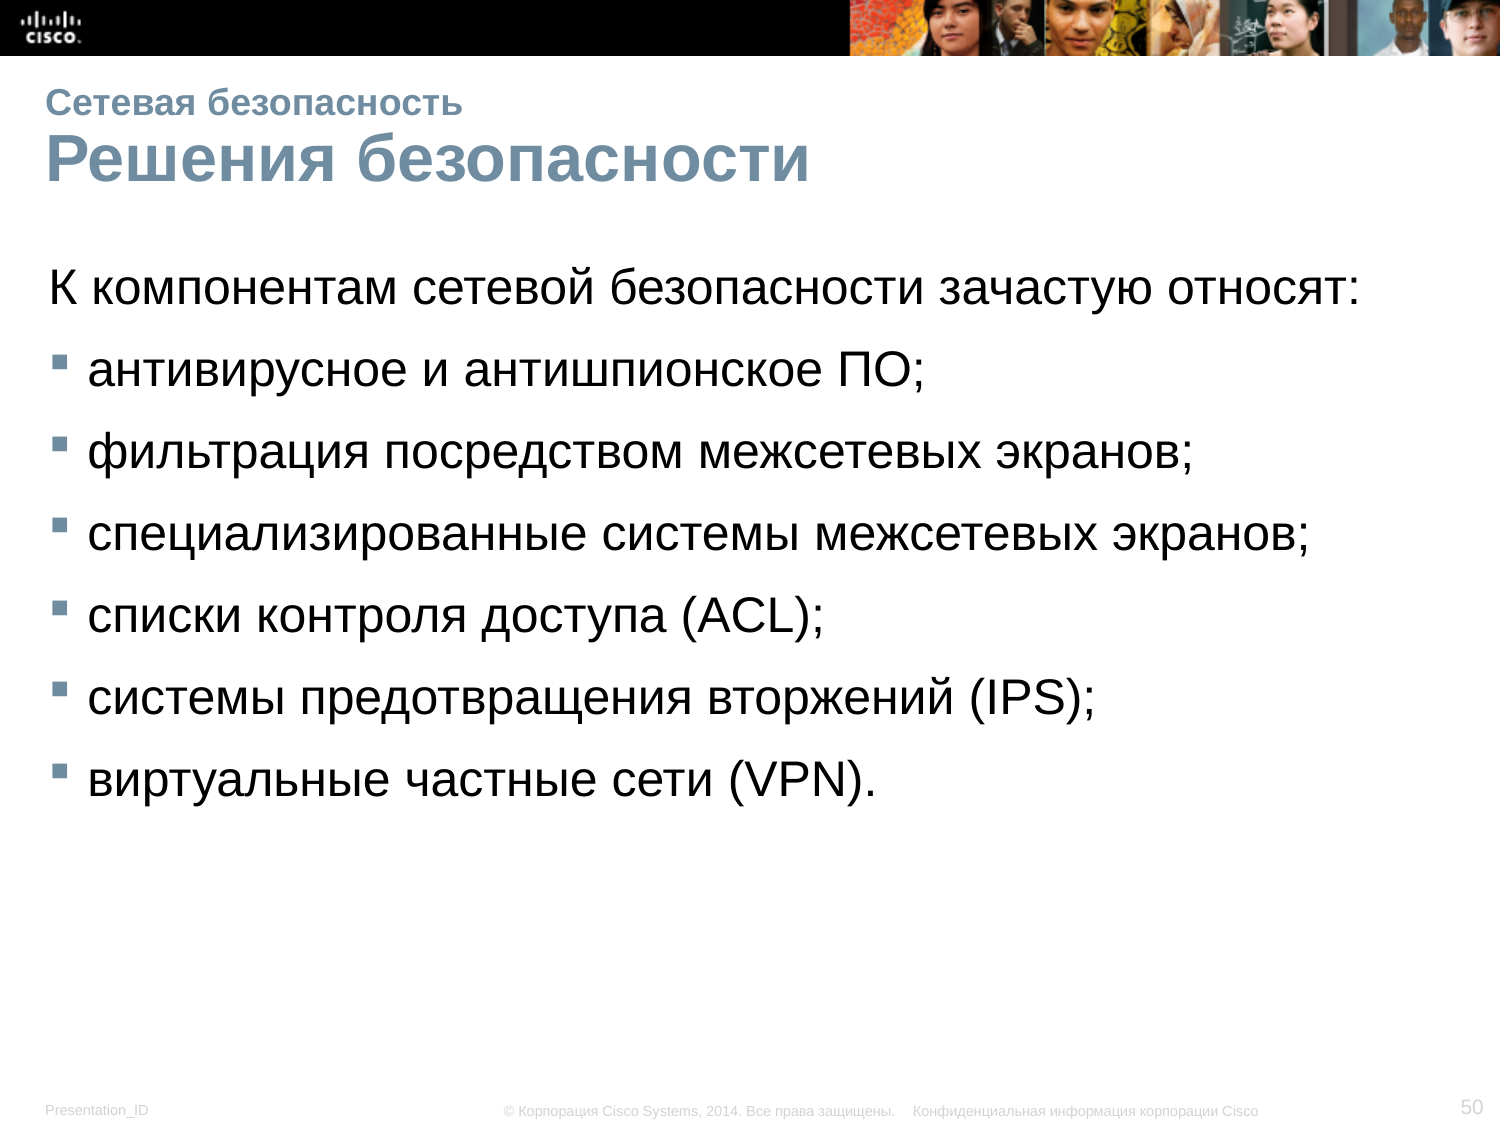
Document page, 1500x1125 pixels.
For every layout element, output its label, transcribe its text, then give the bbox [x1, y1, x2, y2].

picture [0, 0, 1500, 56]
title Сетевая безопасность Решения безопасности [31, 64, 1471, 203]
list К компонентам сетевой безопасности зачастую относят: антивирусное и антишпионское ПО; фильтрация посредством межсетевых экранов; специализированные системы межсетевых экранов; списки контроля доступа (ACL); системы предотвращения вторжений (IPS); виртуальные частные сети (VPN). [34, 252, 1468, 1061]
